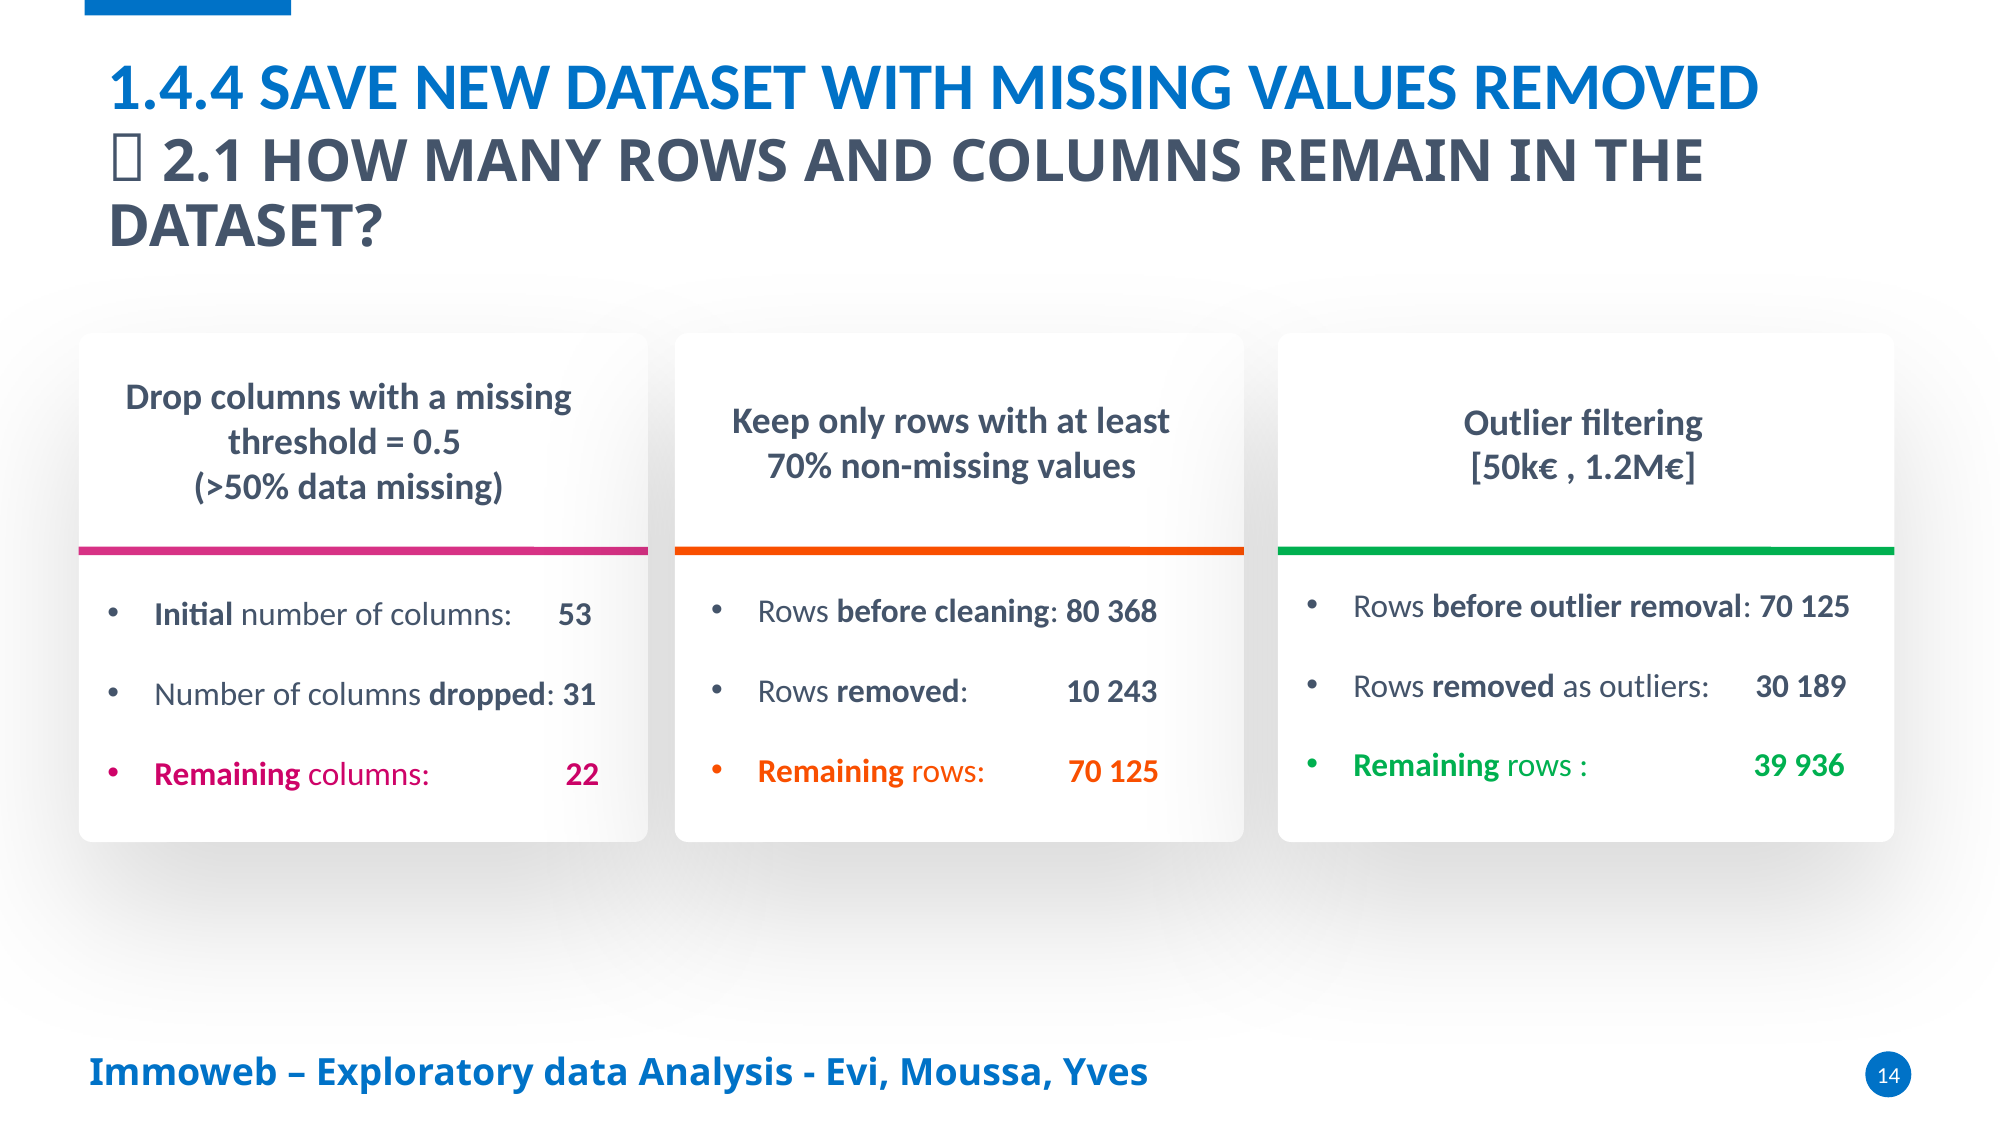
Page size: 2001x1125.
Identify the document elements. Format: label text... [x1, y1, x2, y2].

text_box Outlier filtering [50k€ , 1.2M€] [1296, 390, 1871, 495]
text_box [674, 333, 1244, 550]
text_box [674, 551, 1220, 843]
text_box Drop columns with a missing threshold = 0.5 (>50% data missing) [105, 364, 593, 515]
text_box [78, 551, 617, 843]
text_box Keep only rows with at least 70% non-missing values [708, 388, 1195, 494]
text_box Initial number of columns: 53 Number of columns dropped: 31 Remaining columns: 22 [92, 584, 611, 800]
text_box Rows before outlier removal: 70 125 Rows removed as outliers: 30 189 Remaining rows : 39 936 [1291, 576, 1871, 831]
text_box [78, 333, 648, 550]
title 1.4.4 Save new dataset with missing values removed  2.1 How many rows and columns remain in the dataset? [92, 44, 1936, 267]
text_box [1277, 333, 1895, 550]
text_box Rows before cleaning: 80 368 Rows removed: 10 243 Remaining rows: 70 125 [696, 581, 1218, 837]
text_box [1277, 551, 1895, 843]
